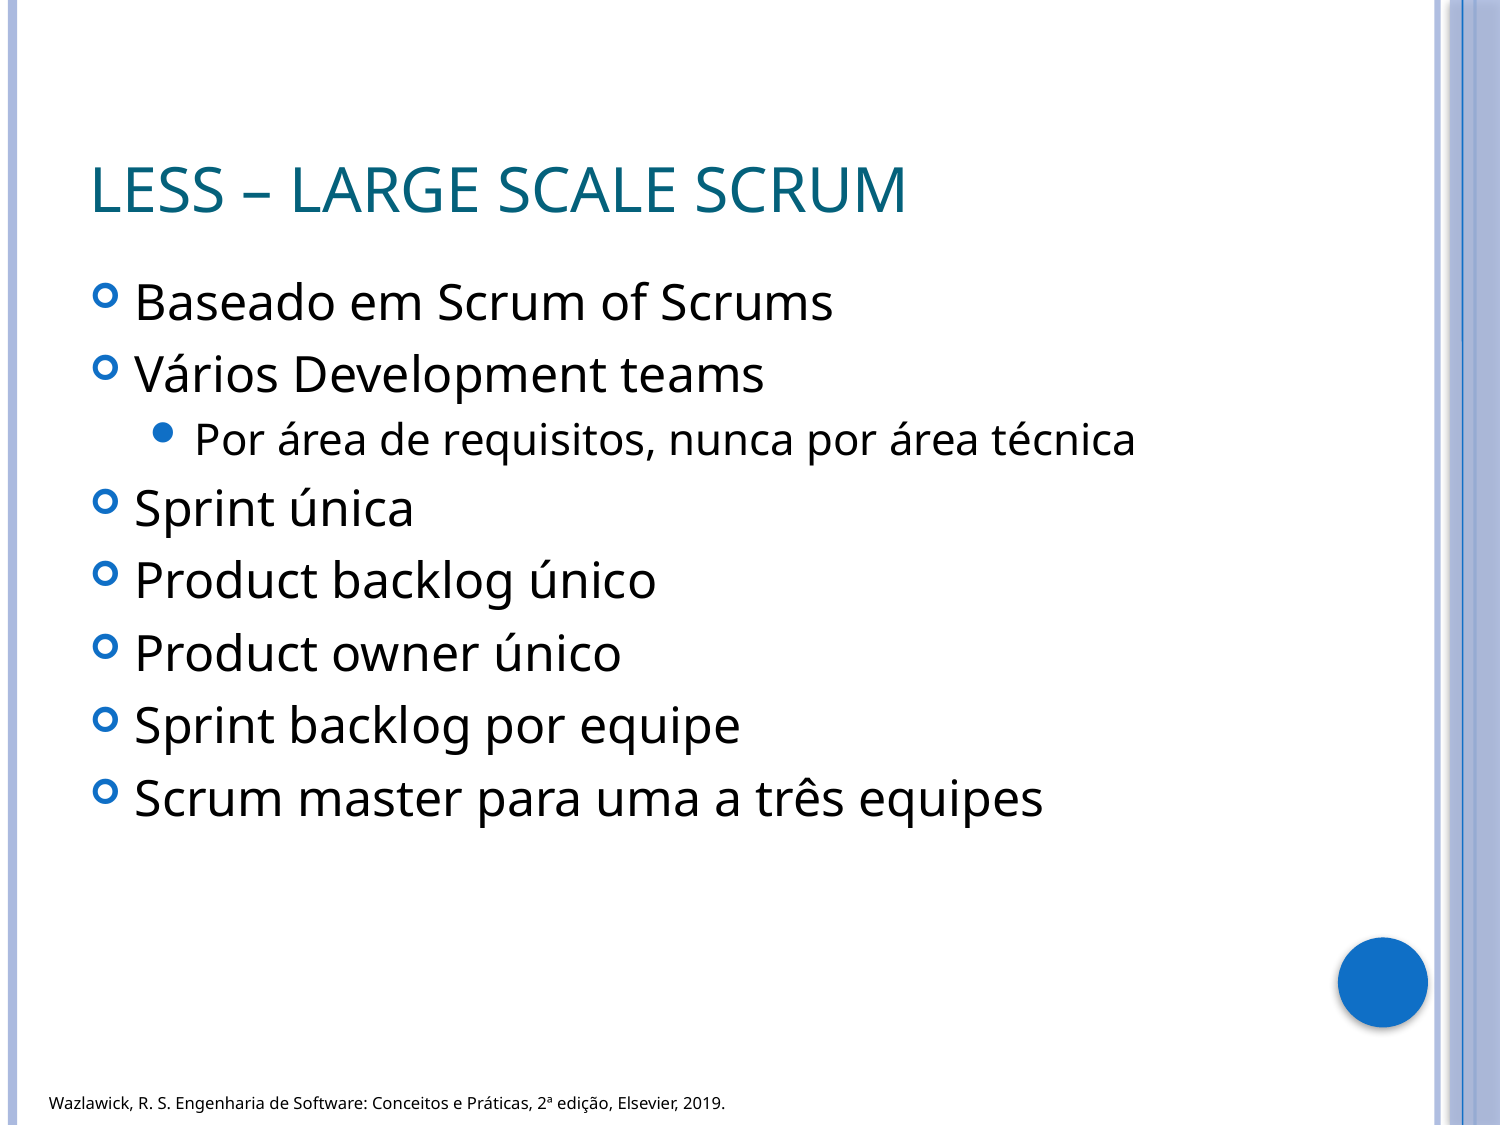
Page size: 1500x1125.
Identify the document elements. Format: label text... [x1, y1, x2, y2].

title LeSS – Large Scale Scrum [75, 45, 1300, 233]
list Baseado em Scrum of Scrums Vários Development teams Por área de requisitos, nunca por área técnica Sprint única Product backlog único Product owner único Sprint backlog por equipe Scrum master para uma a três equipes [75, 262, 1300, 1062]
